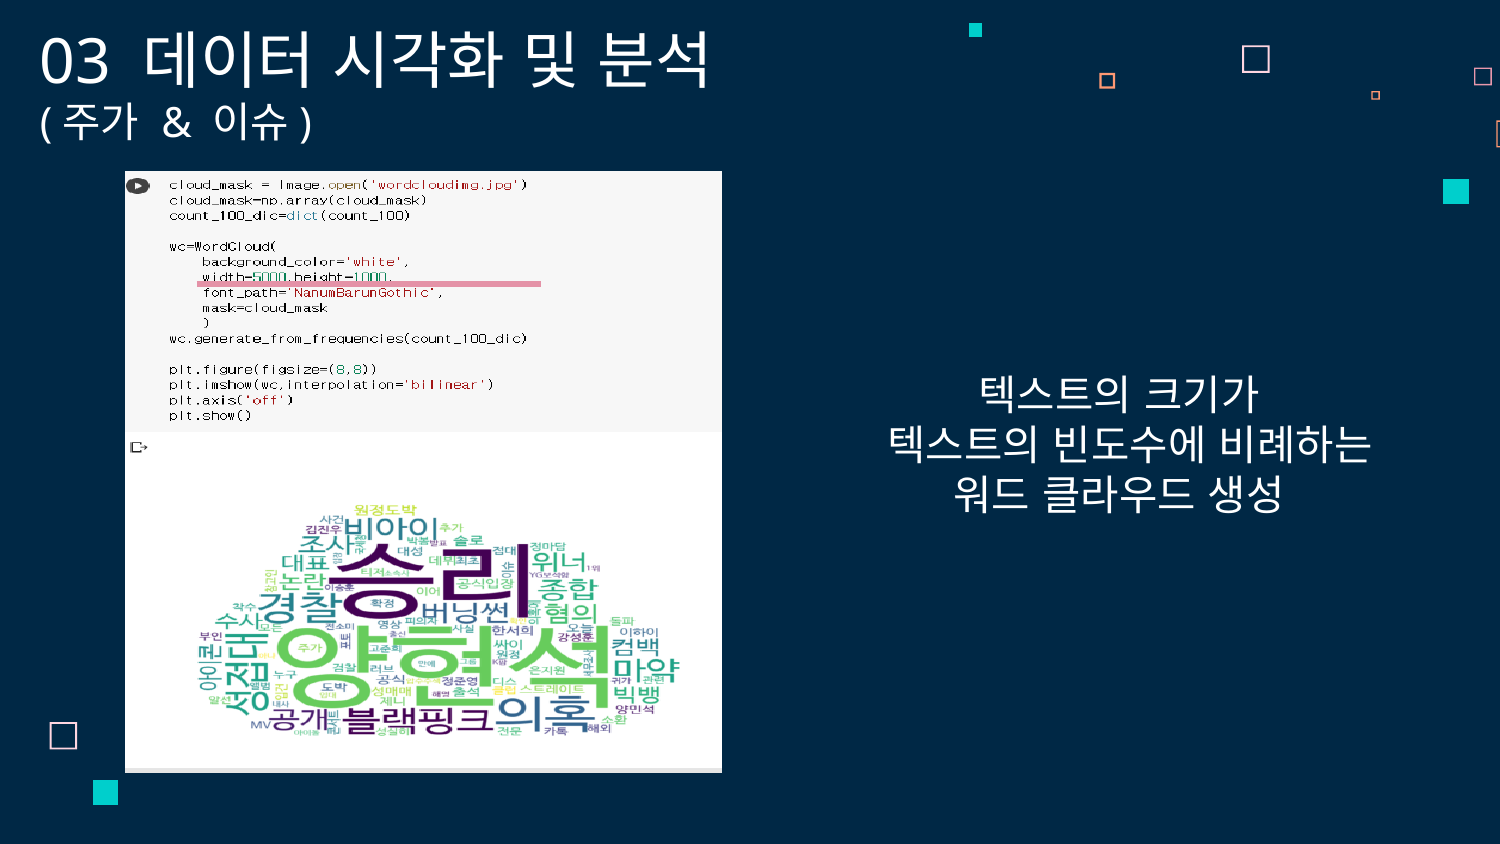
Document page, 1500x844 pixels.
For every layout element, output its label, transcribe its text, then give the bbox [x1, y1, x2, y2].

text_box 03 데이터 시각화 및 분석 (주가 & 이슈) [24, 25, 1035, 161]
text_box 텍스트의 크기가 텍스트의 빈도수에 비례하는 워드 클라우드 생성 [809, 353, 1429, 570]
picture [124, 171, 722, 773]
